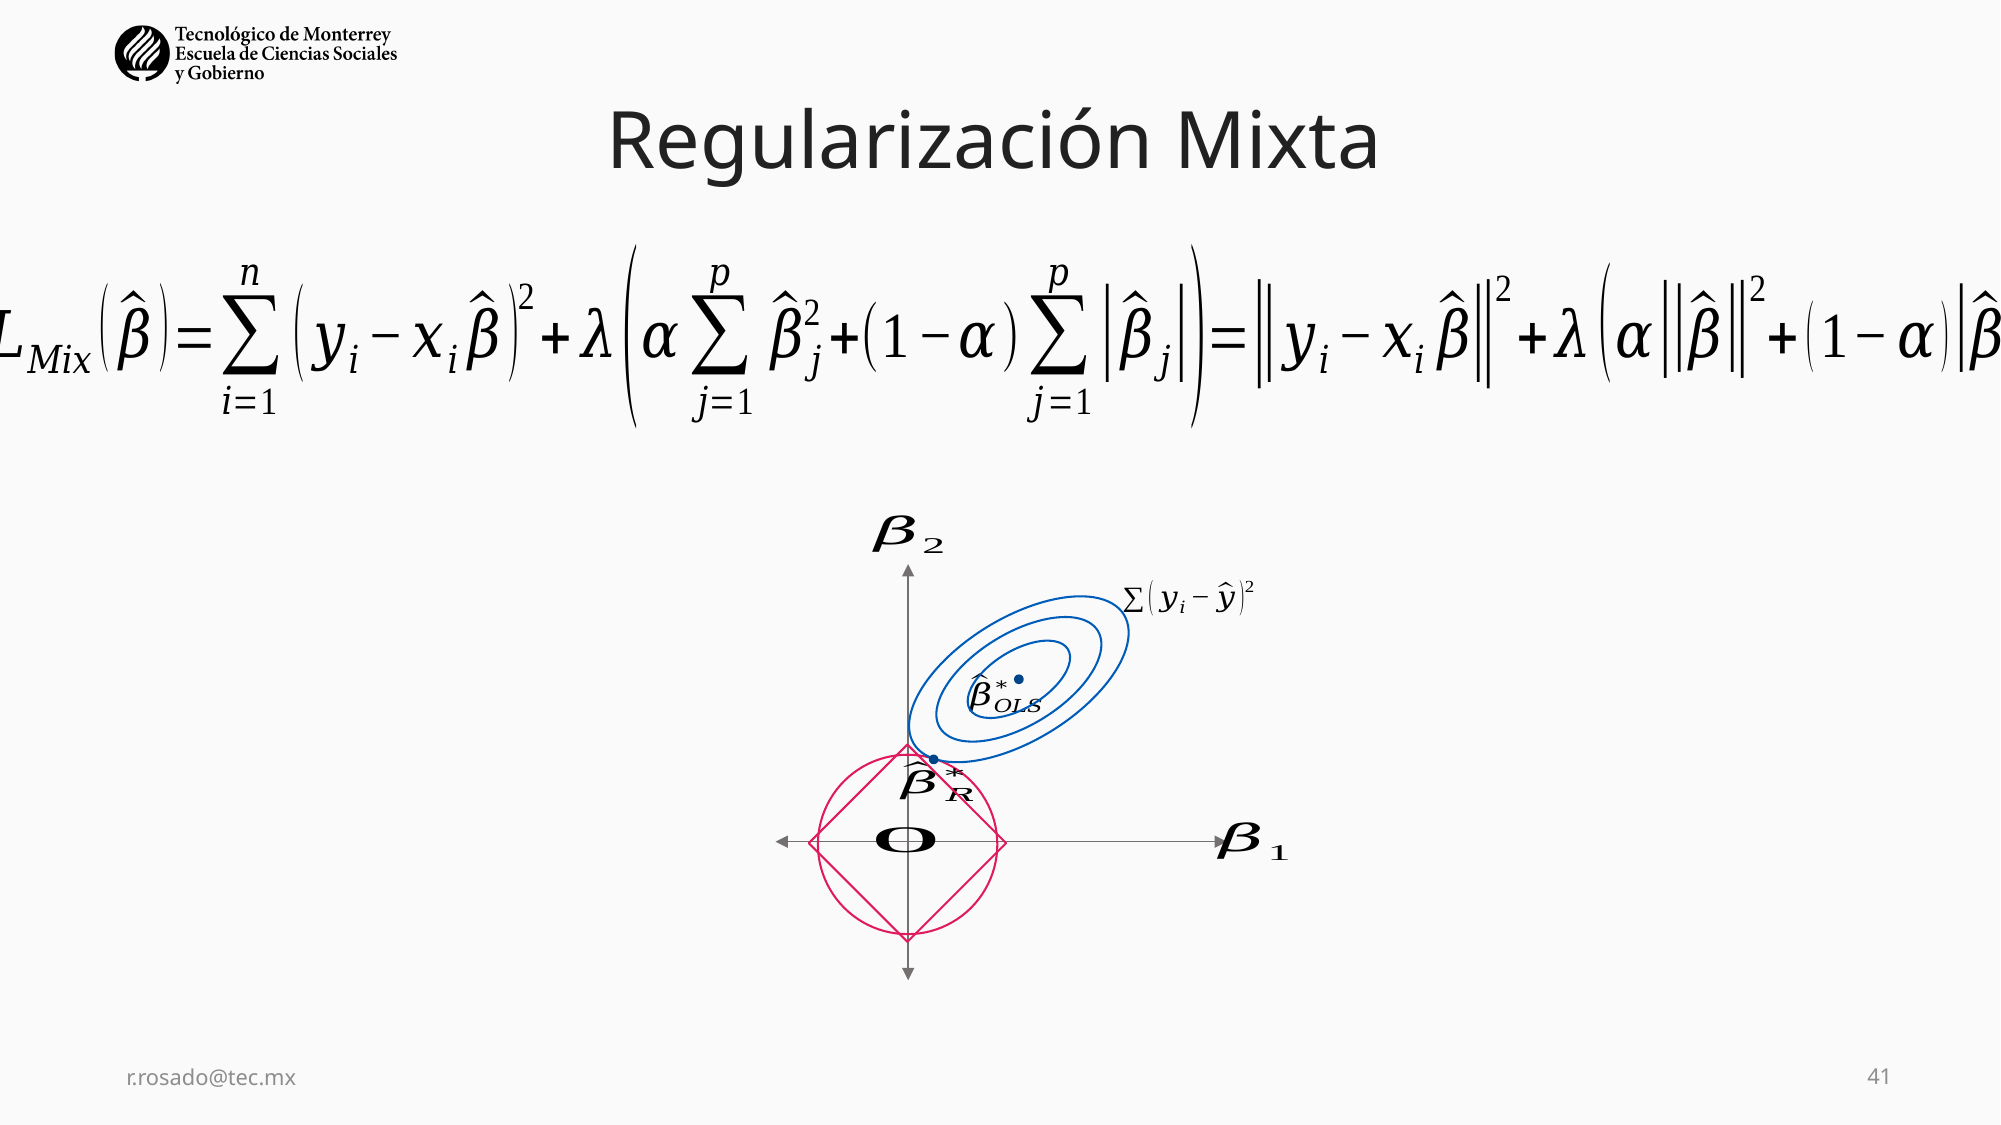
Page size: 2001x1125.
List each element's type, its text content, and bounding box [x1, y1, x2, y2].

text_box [775, 510, 1291, 981]
slide_number 41 [1852, 1029, 1912, 1125]
picture [111, 24, 399, 76]
footer r.rosado@tec.mx [111, 1029, 1260, 1125]
title Regularización Mixta [96, 76, 1892, 210]
